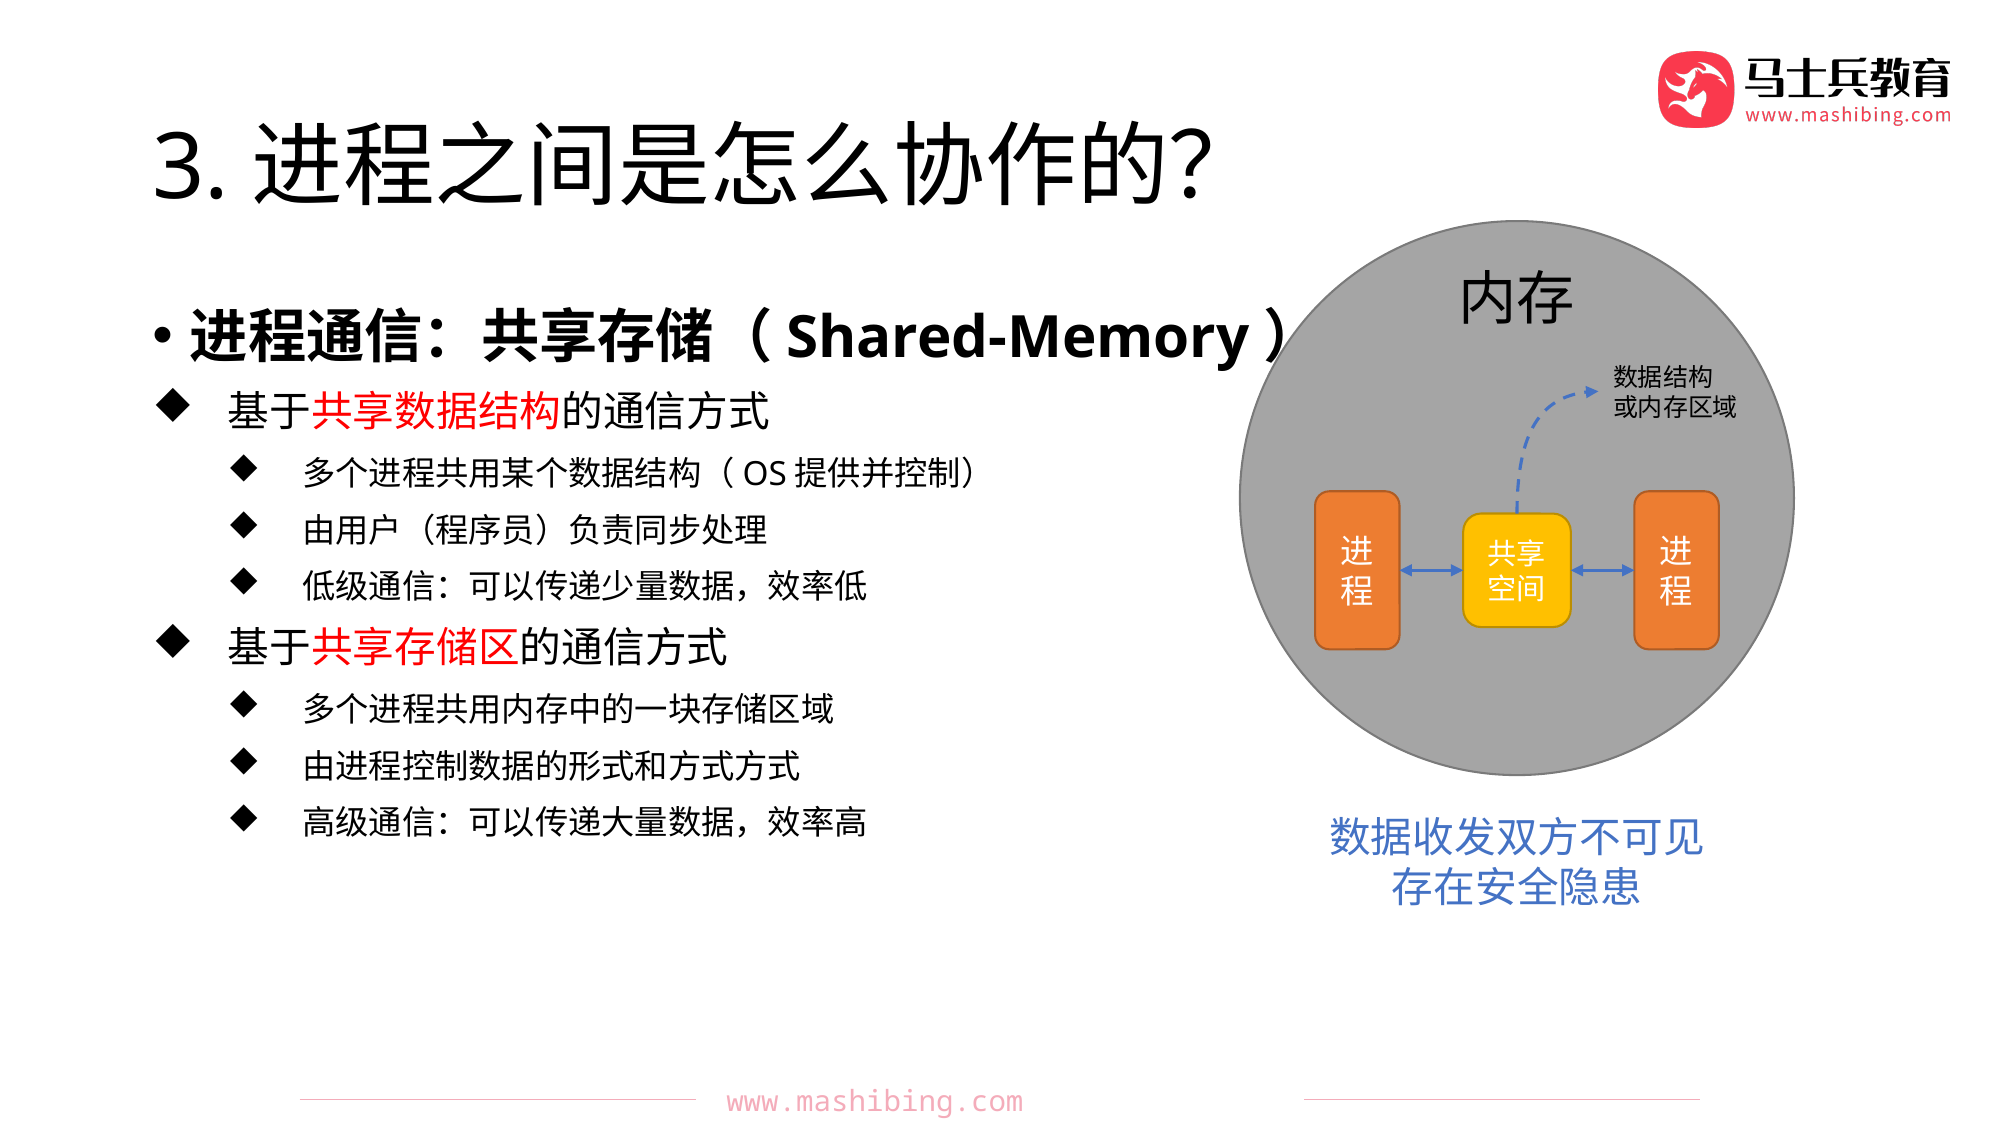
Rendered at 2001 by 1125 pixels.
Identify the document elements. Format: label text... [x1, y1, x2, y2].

picture [1658, 51, 1950, 128]
list 进程通信：共享存储（Shared-Memory） 基于共享数据结构的通信方式 多个进程共用某个数据结构（OS提供并控制） 由用户（程序员）负责同步处理 低级通信：可以传递少量数据，效率低 基于共享存储区的通信方式 多个进程共用内存中的一块存储区域 由进程控制数据的形式和方式方式 高级通信：可以传递大量数据，效率高 [137, 299, 1863, 1066]
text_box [1496, 411, 1619, 494]
title 3.进程之间是怎么协作的？ [137, 59, 1863, 278]
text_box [1239, 221, 1794, 776]
text_box 数据收发双方不可见存在安全隐患 [1310, 803, 1724, 919]
